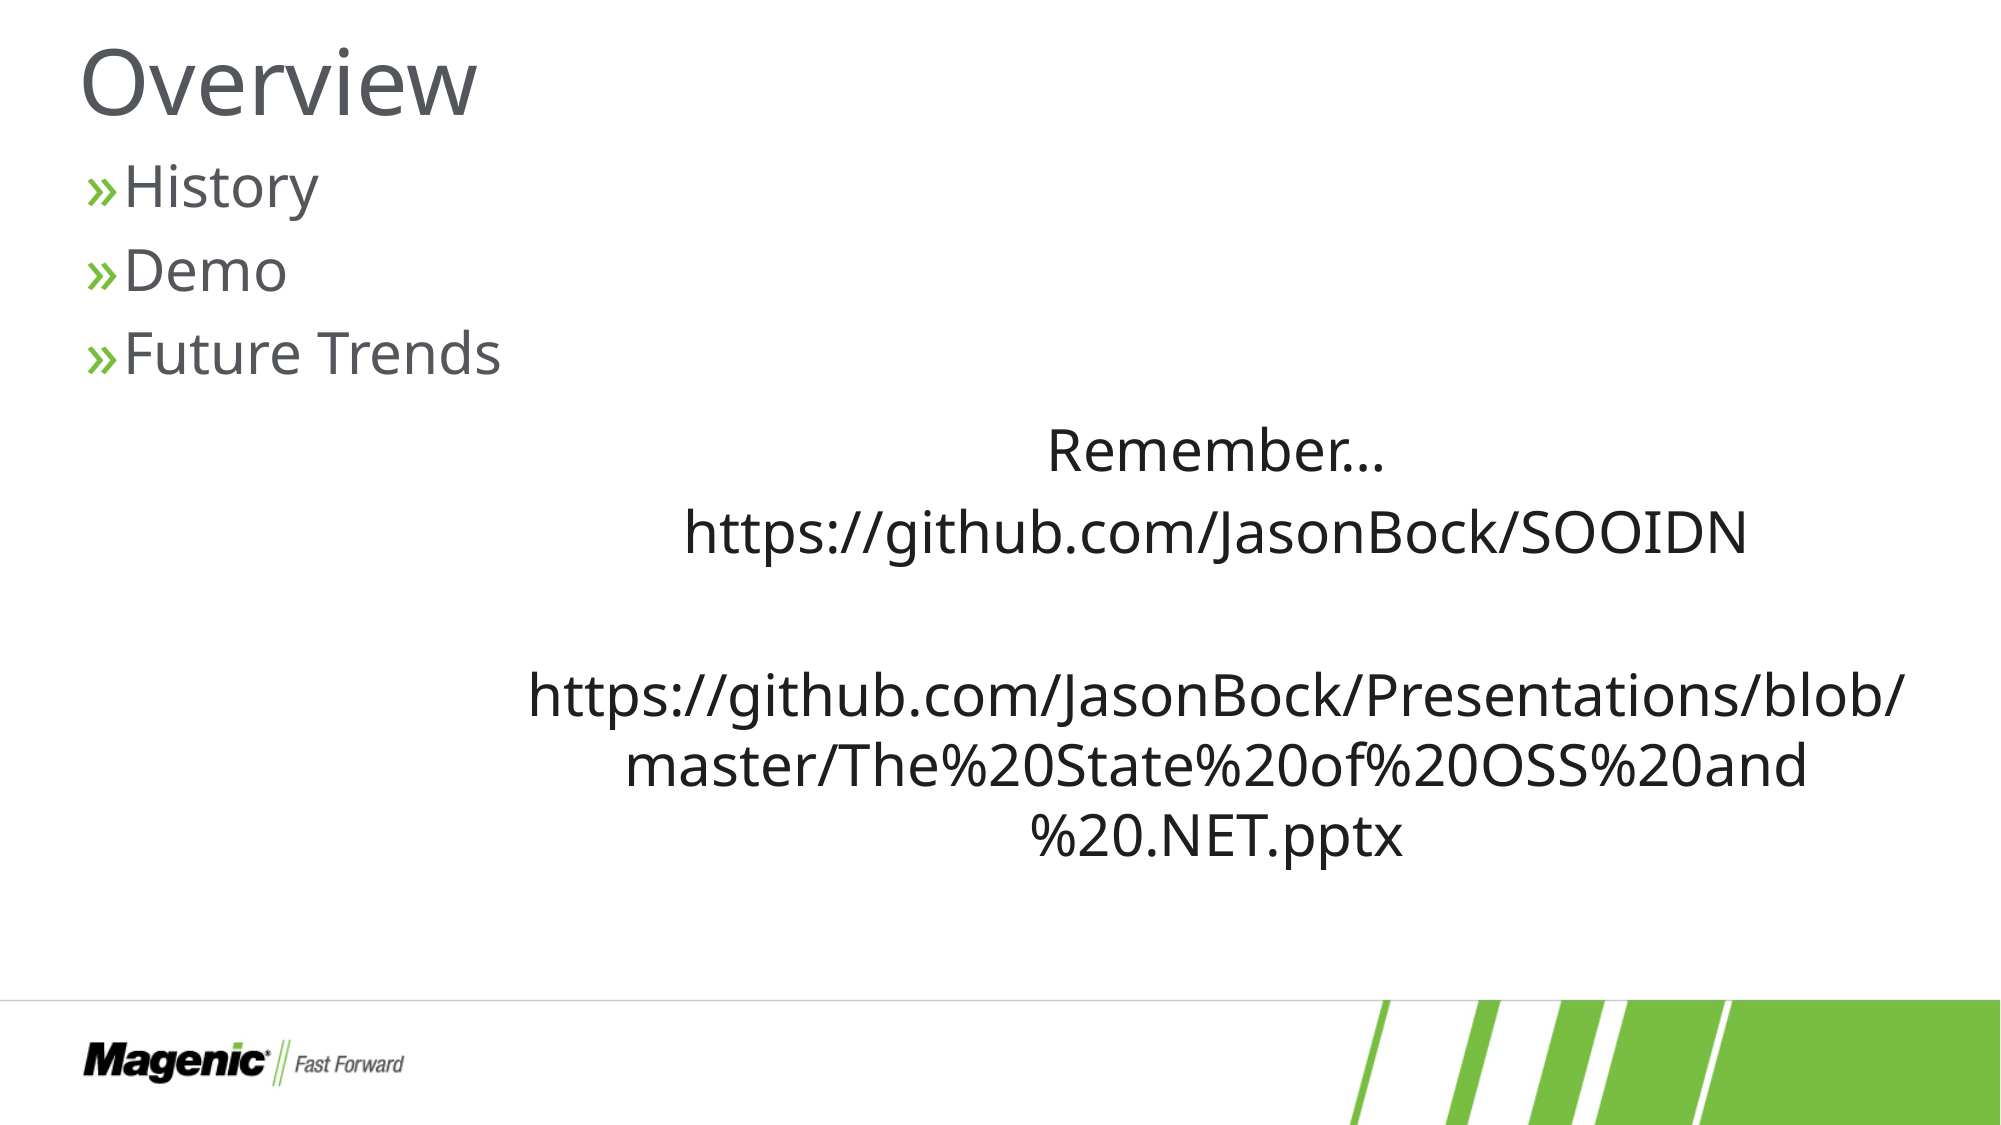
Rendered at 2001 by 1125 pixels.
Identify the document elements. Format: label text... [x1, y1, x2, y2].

list History Demo Future Trends [70, 149, 1946, 939]
picture [0, 0, 2001, 1125]
title Overview [63, 41, 1938, 131]
text_box Remember… https://github.com/JasonBock/SOOIDN https://github.com/JasonBock/Presentations/blob/master/The%20State%20of%20OSS%20and%20.NET.pptx [443, 342, 1979, 939]
